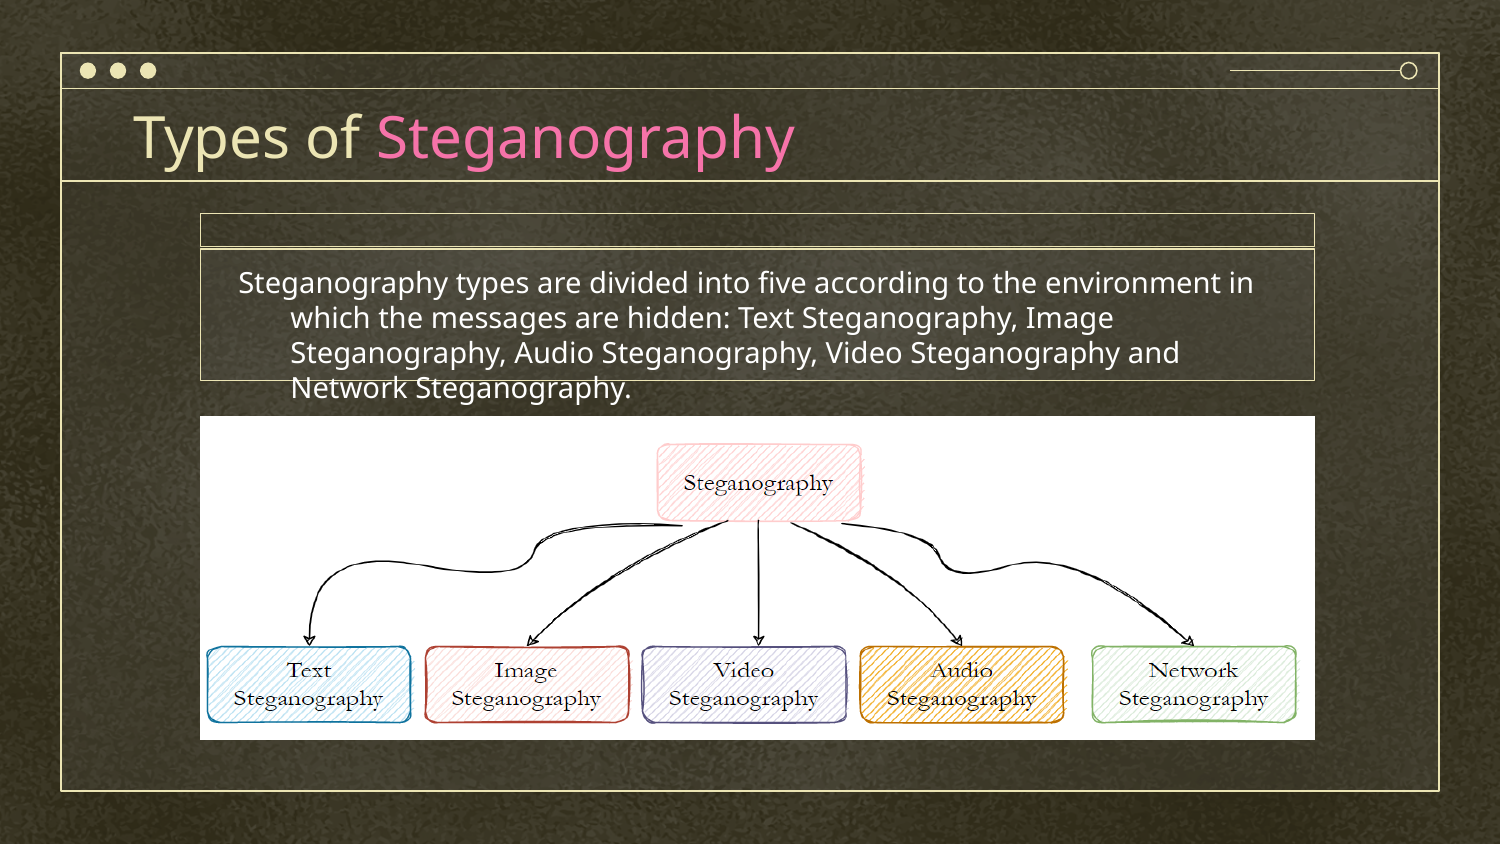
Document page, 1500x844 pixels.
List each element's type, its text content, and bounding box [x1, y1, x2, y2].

picture [200, 416, 1315, 740]
text_box [200, 213, 1315, 247]
title Types of Steganography [118, 88, 1382, 182]
subtitle Steganography types are divided into five according to the environment in which the messages are hidden: Text Steganography, Image Steganography, Audio Steganography, Video Steganography and Network Steganography. [200, 248, 1315, 381]
